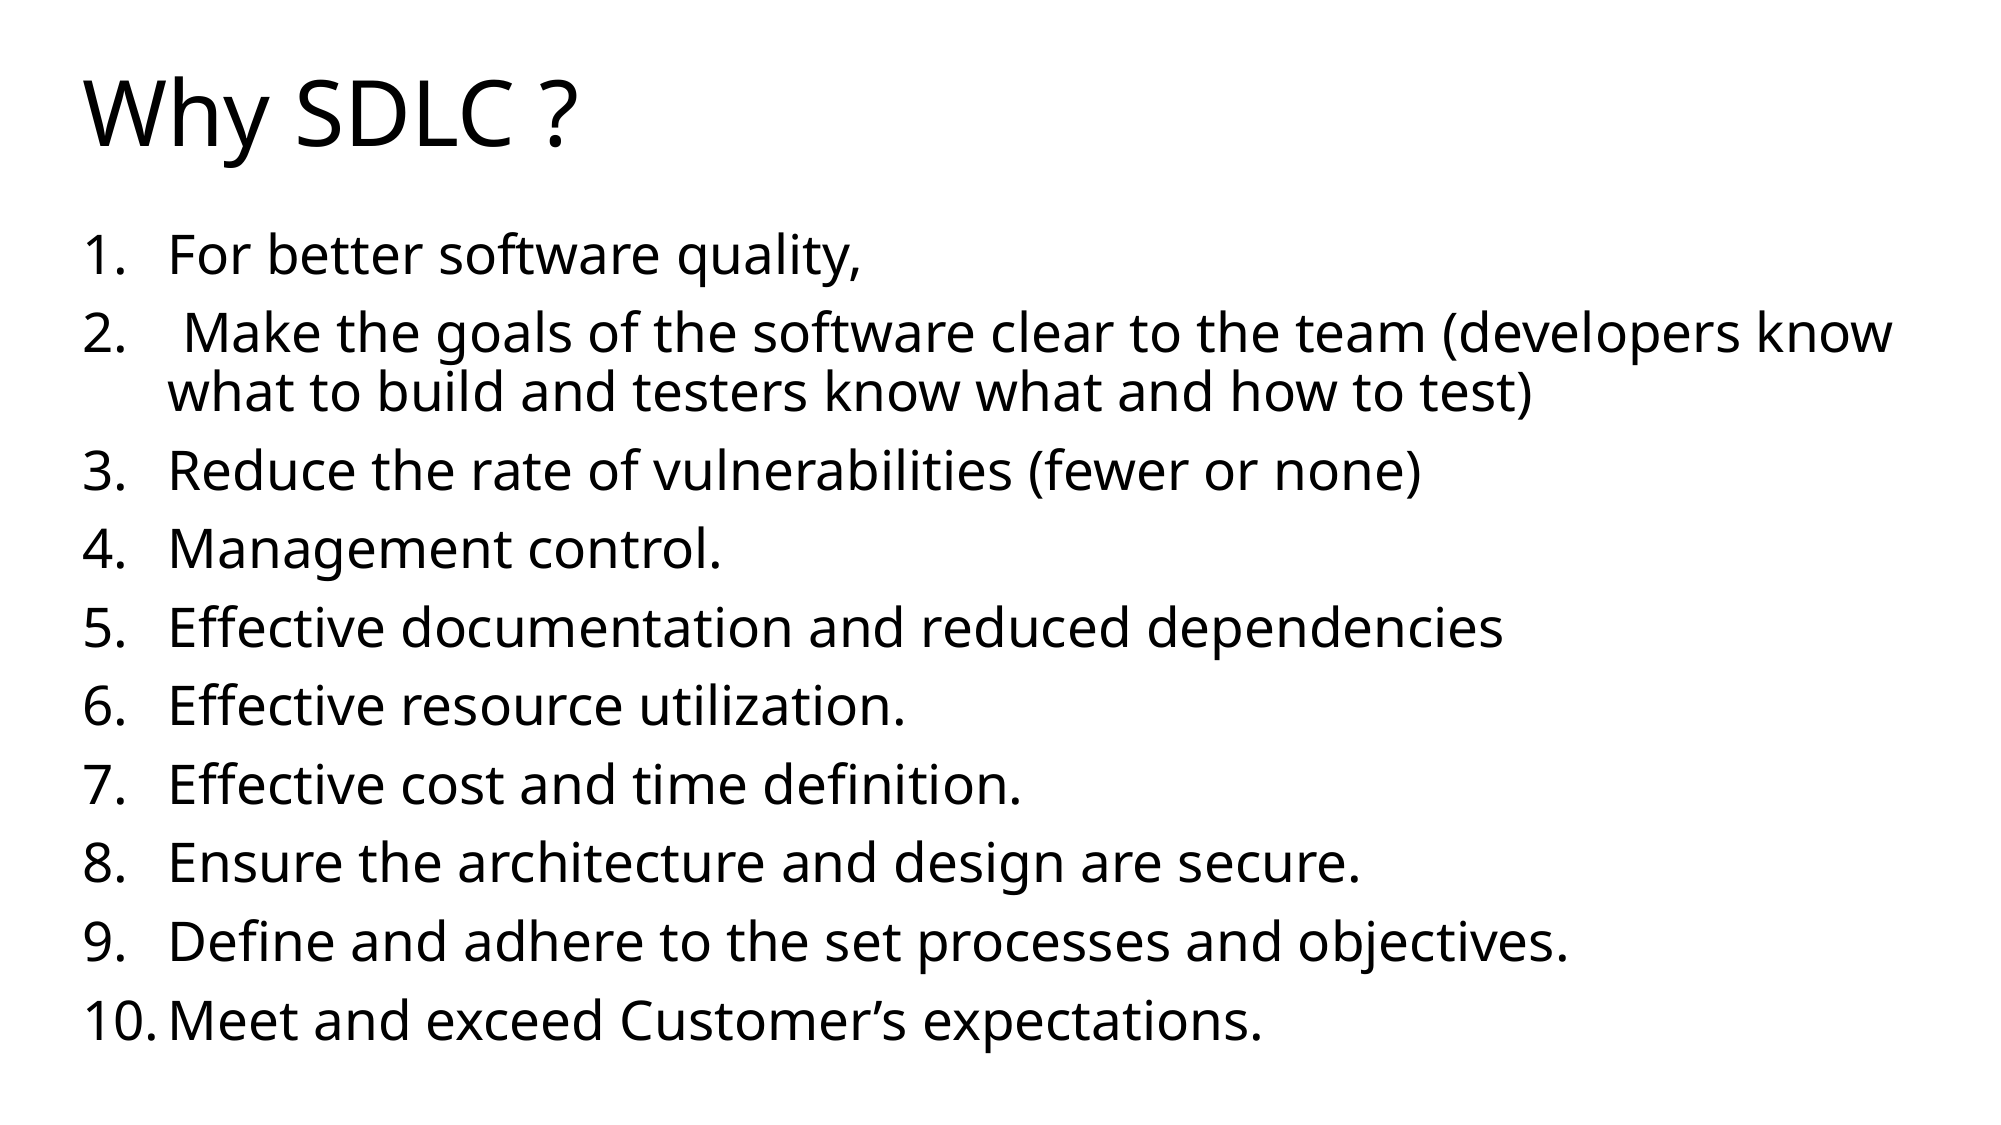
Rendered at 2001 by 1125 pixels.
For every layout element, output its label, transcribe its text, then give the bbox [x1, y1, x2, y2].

list For better software quality, Make the goals of the software clear to the team (developers know what to build and testers know what and how to test) Reduce the rate of vulnerabilities (fewer or none) Management control. Effective documentation and reduced dependencies Effective resource utilization. Effective cost and time definition. Ensure the architecture and design are secure. Define and adhere to the set processes and objectives. Meet and exceed Customer’s expectations. [67, 219, 1966, 1066]
title Why SDLC ? [67, 35, 1861, 198]
